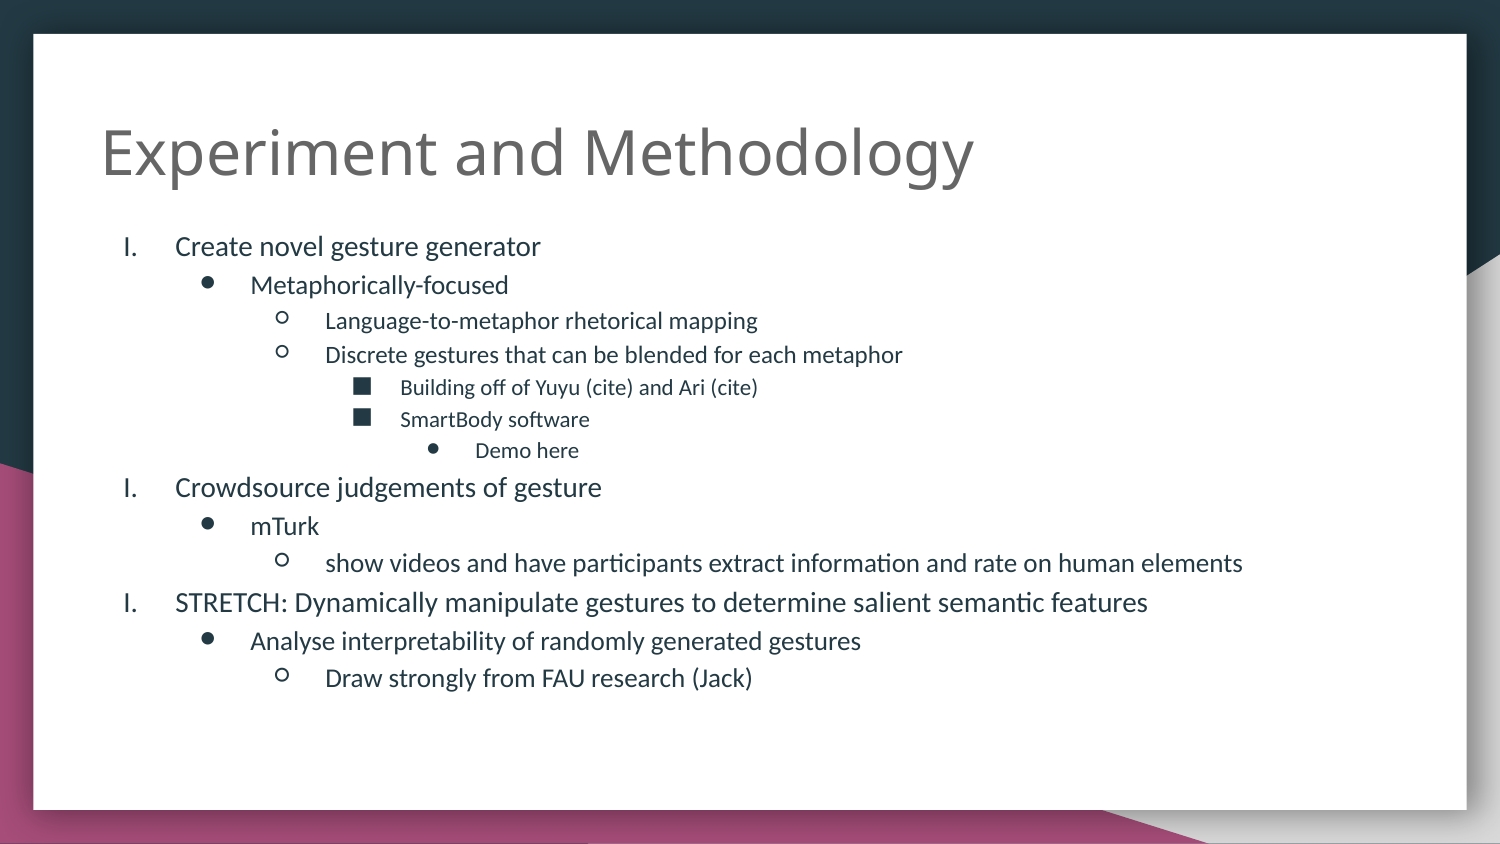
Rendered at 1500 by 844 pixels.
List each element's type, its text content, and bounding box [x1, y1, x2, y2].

title Experiment and Methodology [85, 97, 1317, 255]
list Create novel gesture generator Metaphorically-focused Language-to-metaphor rhetorical mapping Discrete gestures that can be blended for each metaphor Building off of Yuyu (cite) and Ari (cite) SmartBody software Demo here Crowdsource judgements of gesture mTurk show videos and have participants extract information and rate on human elements STRETCH: Dynamically manipulate gestures to determine salient semantic features Analyse interpretability of randomly generated gestures Draw strongly from FAU research (Jack) [85, 207, 1390, 759]
